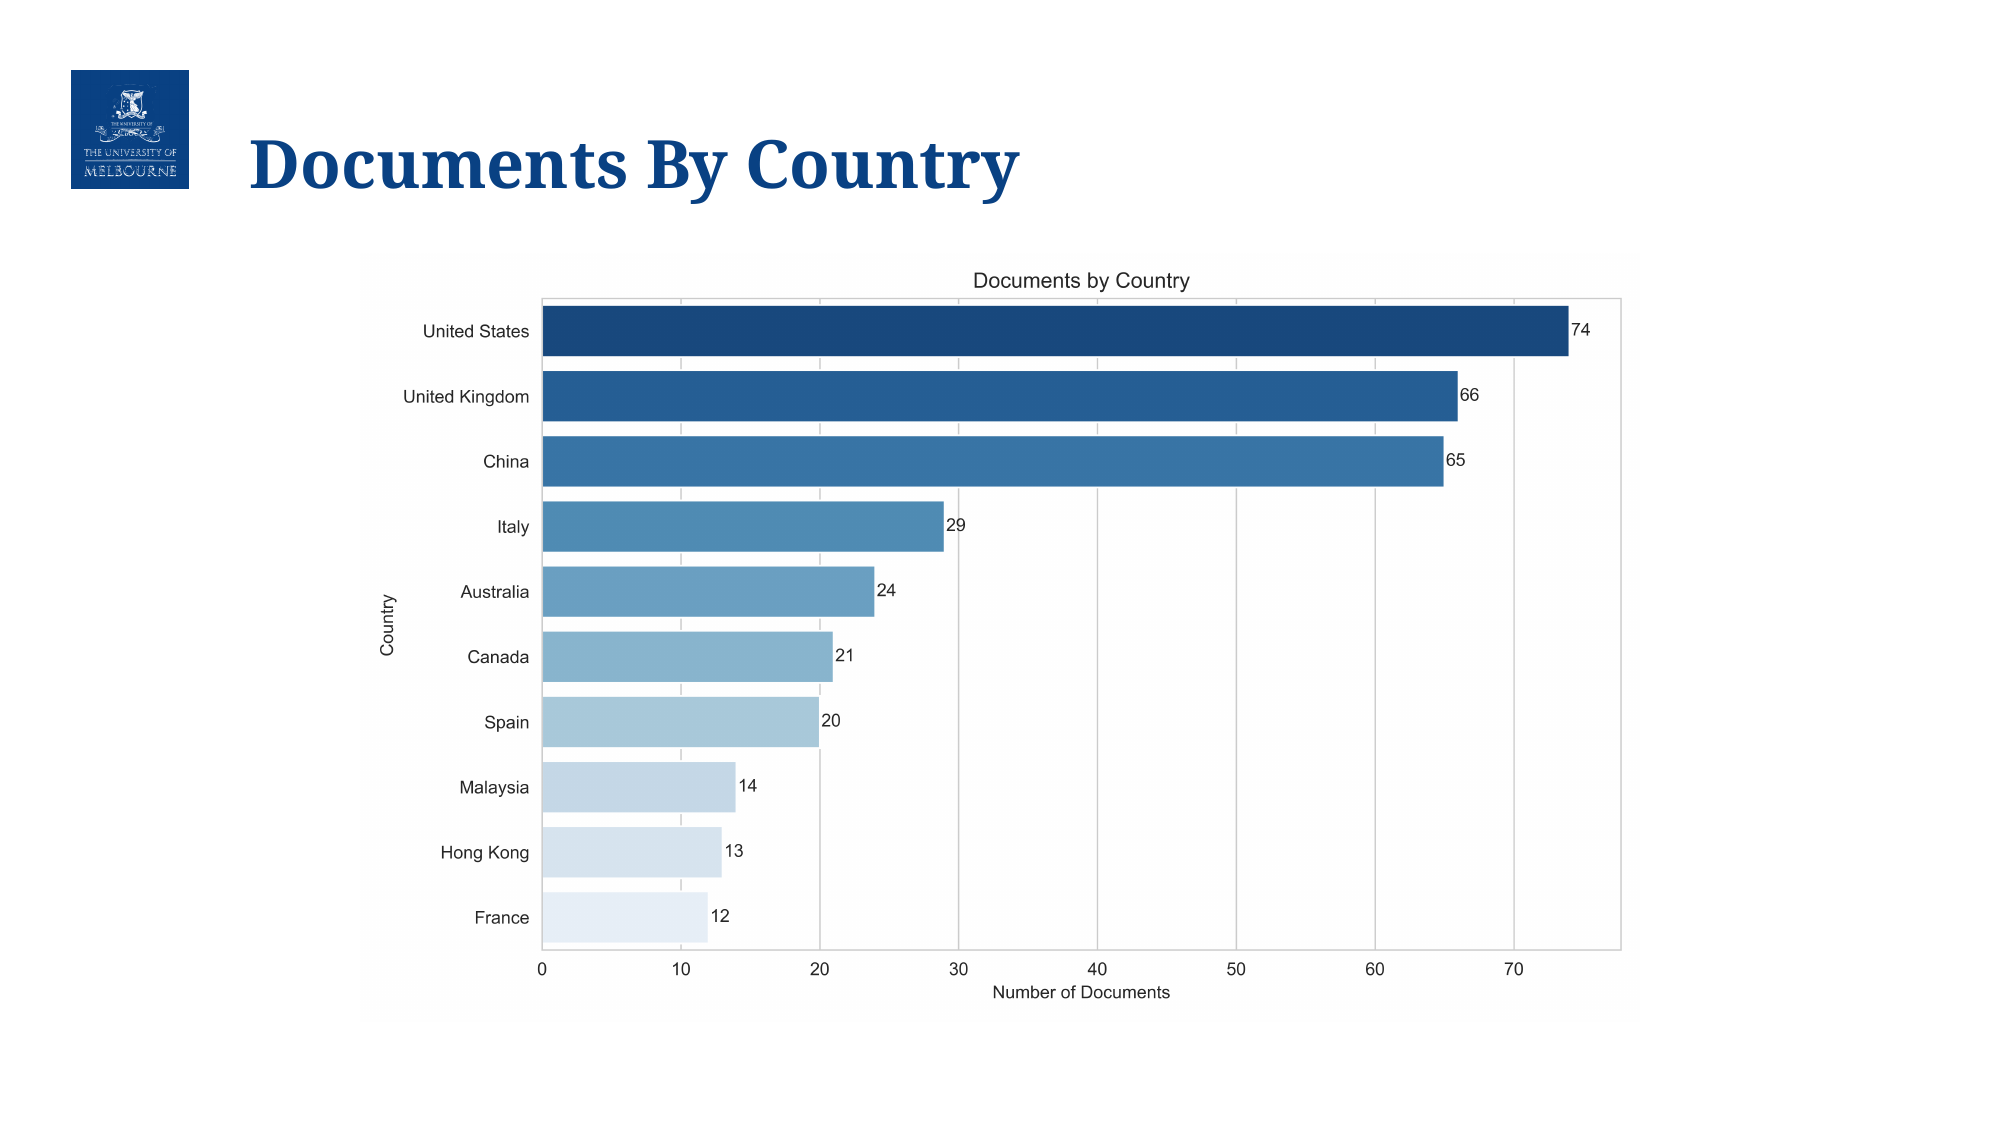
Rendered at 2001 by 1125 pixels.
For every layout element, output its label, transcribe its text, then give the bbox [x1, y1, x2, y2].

picture [71, 70, 189, 189]
picture [360, 253, 1640, 1022]
title Documents By Country [234, 64, 1924, 211]
